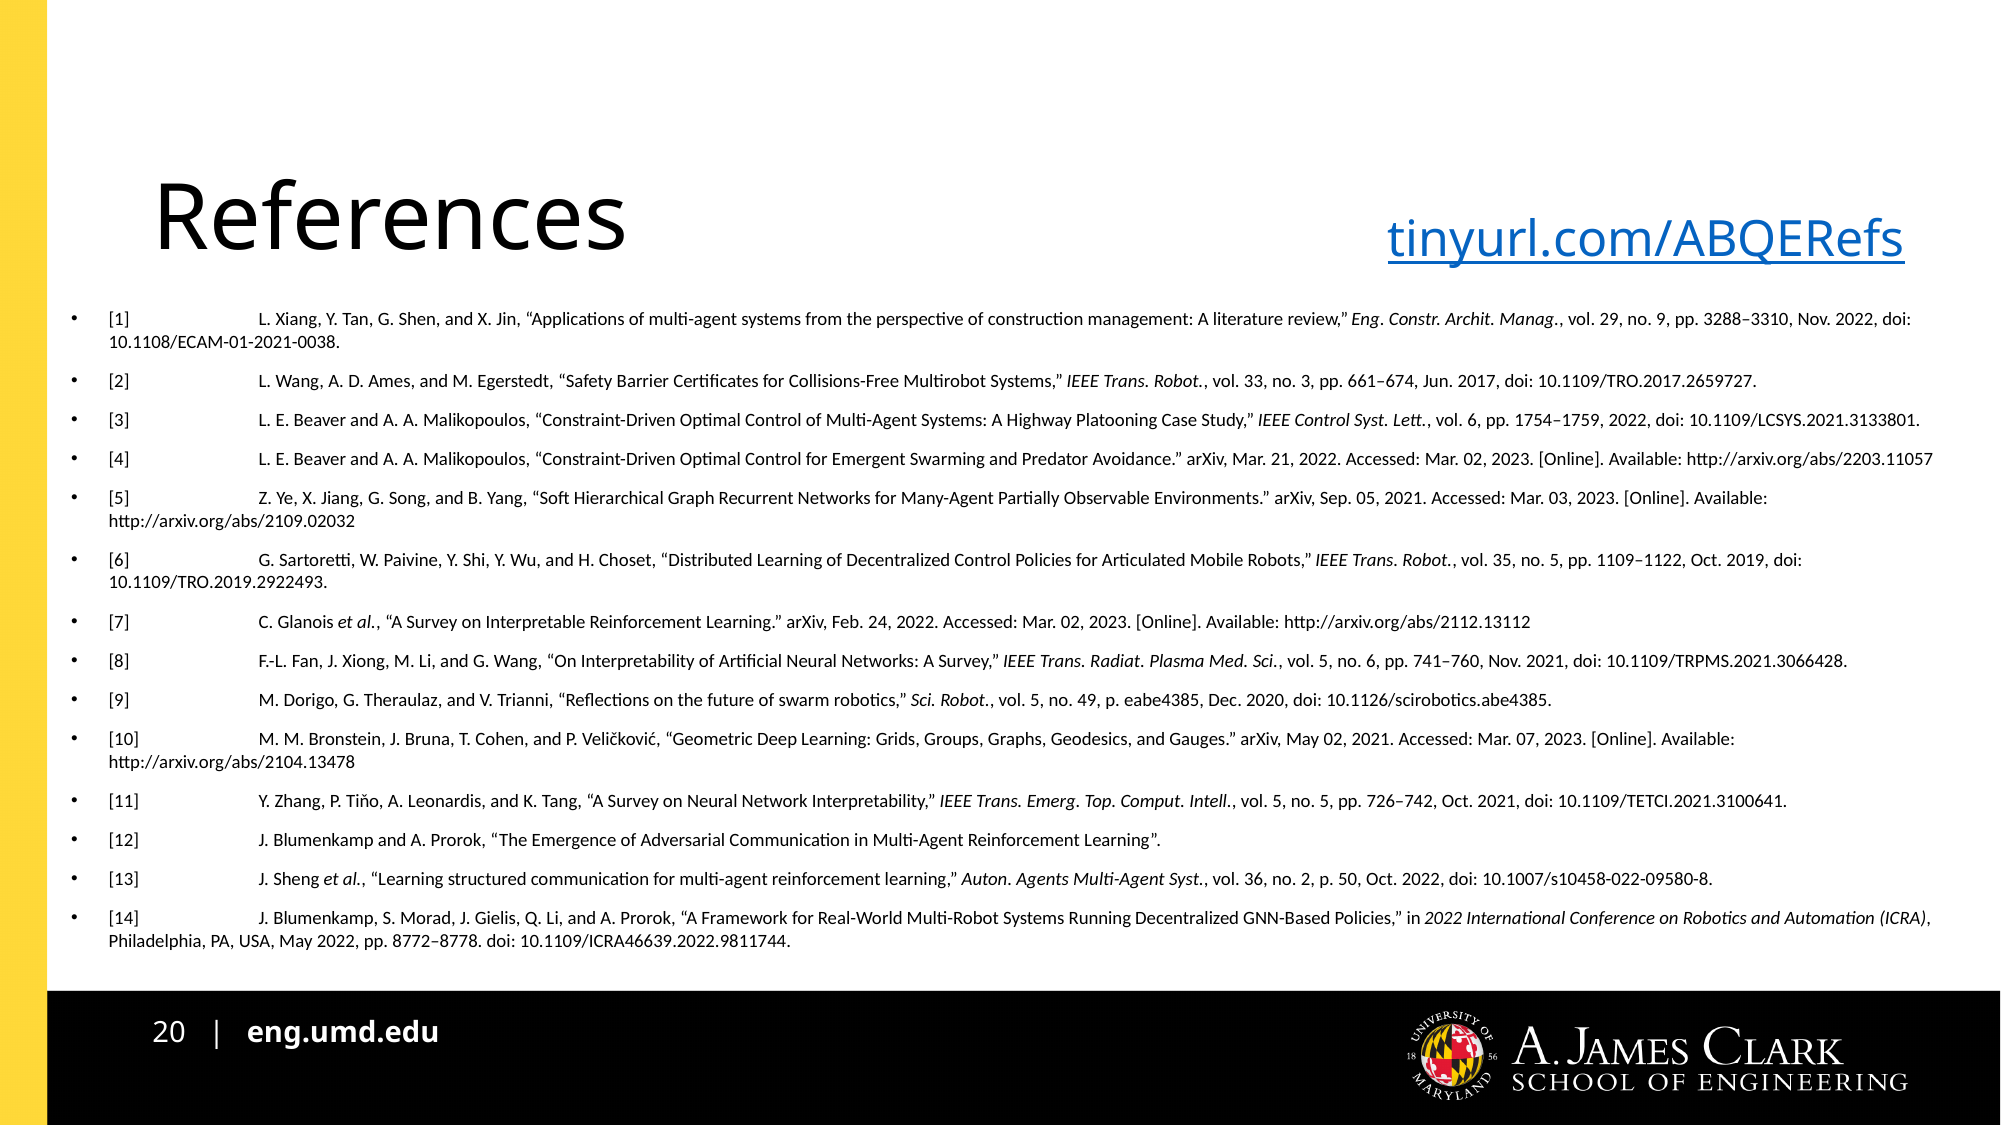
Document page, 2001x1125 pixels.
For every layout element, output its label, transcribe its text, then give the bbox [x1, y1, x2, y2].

picture [0, 0, 2001, 1125]
footer 20 | eng.umd.edu [137, 1002, 1338, 1063]
title References [137, 59, 1863, 278]
list [1] L. Xiang, Y. Tan, G. Shen, and X. Jin, “Applications of multi-agent systems from the perspective of construction management: A literature review,” Eng. Constr. Archit. Manag., vol. 29, no. 9, pp. 3288–3310, Nov. 2022, doi: 10.1108/ECAM-01-2021-0038. [2] L. Wang, A. D. Ames, and M. Egerstedt, “Safety Barrier Certificates for Collisions-Free Multirobot Systems,” IEEE Trans. Robot., vol. 33, no. 3, pp. 661–674, Jun. 2017, doi: 10.1109/TRO.2017.2659727. [3] L. E. Beaver and A. A. Malikopoulos, “Constraint-Driven Optimal Control of Multi-Agent Systems: A Highway Platooning Case Study,” IEEE Control Syst. Lett., vol. 6, pp. 1754–1759, 2022, doi: 10.1109/LCSYS.2021.3133801. [4] L. E. Beaver and A. A. Malikopoulos, “Constraint-Driven Optimal Control for Emergent Swarming and Predator Avoidance.” arXiv, Mar. 21, 2022. Accessed: Mar. 02, 2023. [Online]. Available: http://arxiv.org/abs/2203.11057 [5] Z. Ye, X. Jiang, G. Song, and B. Yang, “Soft Hierarchical Graph Recurrent Networks for Many-Agent Partially Observable Environments.” arXiv, Sep. 05, 2021. Accessed: Mar. 03, 2023. [Online]. Available: http://arxiv.org/abs/2109.02032 [6] G. Sartoretti, W. Paivine, Y. Shi, Y. Wu, and H. Choset, “Distributed Learning of Decentralized Control Policies for Articulated Mobile Robots,” IEEE Trans. Robot., vol. 35, no. 5, pp. 1109–1122, Oct. 2019, doi: 10.1109/TRO.2019.2922493. [7] C. Glanois et al., “A Survey on Interpretable Reinforcement Learning.” arXiv, Feb. 24, 2022. Accessed: Mar. 02, 2023. [Online]. Available: http://arxiv.org/abs/2112.13112 [8] F.-L. Fan, J. Xiong, M. Li, and G. Wang, “On Interpretability of Artificial Neural Networks: A Survey,” IEEE Trans. Radiat. Plasma Med. Sci., vol. 5, no. 6, pp. 741–760, Nov. 2021, doi: 10.1109/TRPMS.2021.3066428. [9] M. Dorigo, G. Theraulaz, and V. Trianni, “Reflections on the future of swarm robotics,” Sci. Robot., vol. 5, no. 49, p. eabe4385, Dec. 2020, doi: 10.1126/scirobotics.abe4385. [10] M. M. Bronstein, J. Bruna, T. Cohen, and P. Veličković, “Geometric Deep Learning: Grids, Groups, Graphs, Geodesics, and Gauges.” arXiv, May 02, 2021. Accessed: Mar. 07, 2023. [Online]. Available: http://arxiv.org/abs/2104.13478 [11] Y. Zhang, P. Tiňo, A. Leonardis, and K. Tang, “A Survey on Neural Network Interpretability,” IEEE Trans. Emerg. Top. Comput. Intell., vol. 5, no. 5, pp. 726–742, Oct. 2021, doi: 10.1109/TETCI.2021.3100641. [12] J. Blumenkamp and A. Prorok, “The Emergence of Adversarial Communication in Multi-Agent Reinforcement Learning”. [13] J. Sheng et al., “Learning structured communication for multi-agent reinforcement learning,” Auton. Agents Multi-Agent Syst., vol. 36, no. 2, p. 50, Oct. 2022, doi: 10.1007/s10458-022-09580-8. [14] J. Blumenkamp, S. Morad, J. Gielis, Q. Li, and A. Prorok, “A Framework for Real-World Multi-Robot Systems Running Decentralized GNN-Based Policies,” in 2022 International Conference on Robotics and Automation (ICRA), Philadelphia, PA, USA, May 2022, pp. 8772–8778. doi: 10.1109/ICRA46639.2022.9811744. [55, 299, 2000, 911]
text_box tinyurl.com/ABQERefs [1373, 199, 1920, 283]
